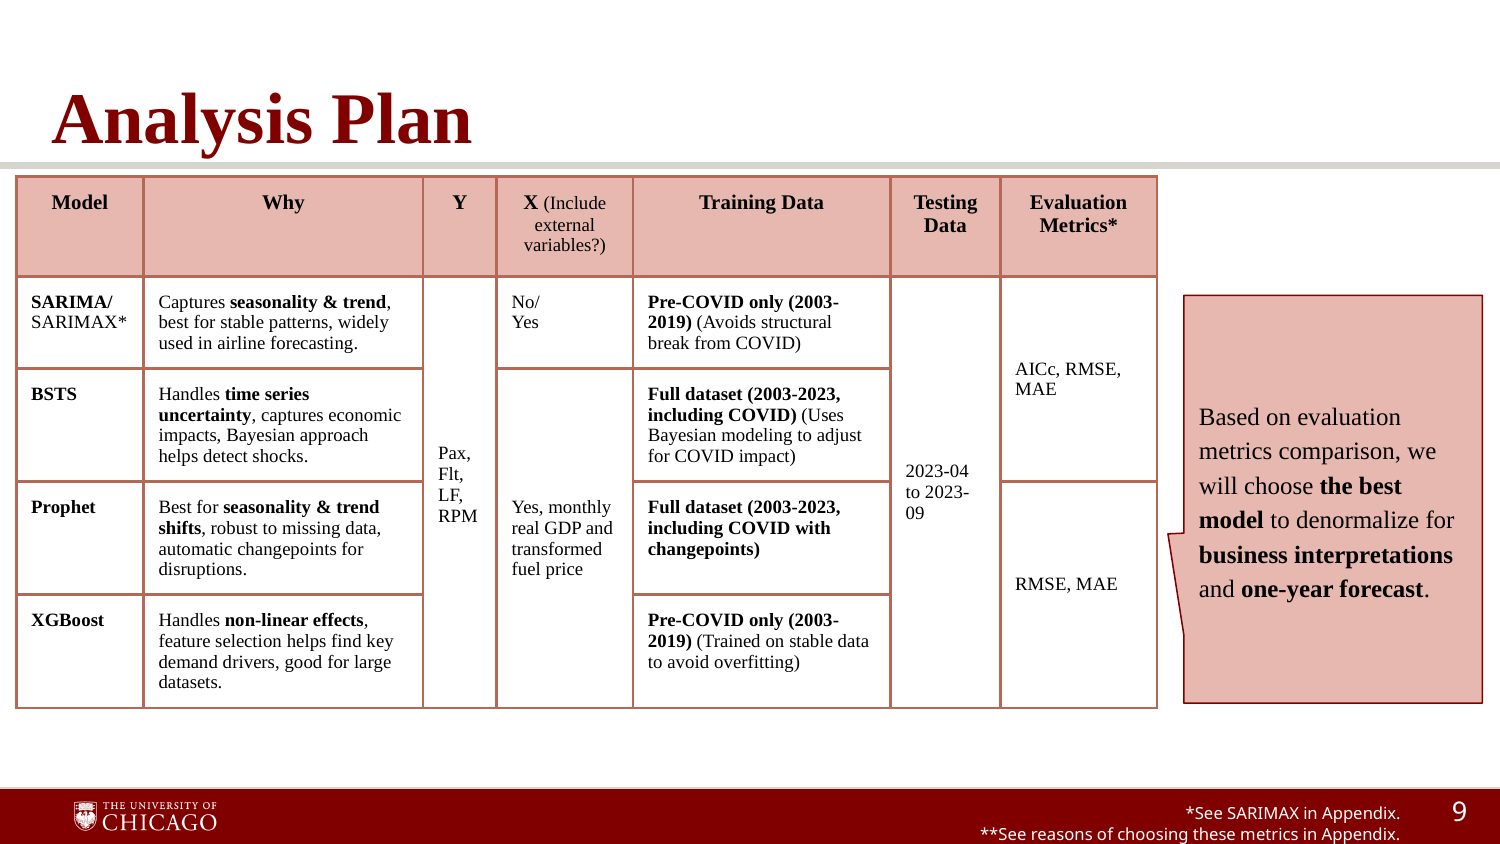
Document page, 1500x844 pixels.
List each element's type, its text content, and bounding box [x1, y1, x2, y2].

table_cell SARIMA/ SARIMAX* [18, 278, 142, 367]
table_cell Prophet [18, 483, 142, 593]
table_cell Pax, Flt, LF, RPM [424, 278, 495, 707]
table_cell Handles non-linear effects, feature selection helps find key demand drivers, good for large datasets. [145, 596, 422, 707]
table_cell No/ Yes [498, 278, 632, 367]
table_header Testing Data [892, 178, 999, 275]
picture [58, 785, 232, 844]
table_cell Full dataset (2003-2023, including COVID with changepoints) [634, 483, 889, 593]
slide_number ‹#› [1392, 779, 1483, 844]
table_cell Handles time series uncertainty, captures economic impacts, Bayesian approach helps detect shocks. [145, 370, 422, 480]
table_cell Full dataset (2003-2023, including COVID) (Uses Bayesian modeling to adjust for COVID impact) [634, 370, 889, 480]
table_cell Captures seasonality & trend, best for stable patterns, widely used in airline forecasting. [145, 278, 422, 367]
text_box *See SARIMAX in Appendix. **See reasons of choosing these metrics in Appendix. [934, 788, 1417, 827]
table_header Model [18, 178, 142, 275]
table_header Why [145, 178, 422, 275]
table_cell 2023-04 to 2023-09 [892, 278, 999, 707]
table_cell Pre-COVID only (2003-2019) (Trained on stable data to avoid overfitting) [634, 596, 889, 707]
table_header Training Data [634, 178, 889, 275]
table_header X (Include external variables?) [498, 178, 632, 275]
title Analysis Plan [51, 72, 1449, 167]
table_cell Yes, monthly real GDP and transformed fuel price [498, 370, 632, 707]
table_cell AICc, RMSE, MAE [1002, 278, 1156, 480]
table_cell Best for seasonality & trend shifts, robust to missing data, automatic changepoints for disruptions. [145, 483, 422, 593]
table_header Y [424, 178, 495, 275]
table_header Evaluation Metrics* [1002, 178, 1156, 275]
table_cell RMSE, MAE [1002, 483, 1156, 707]
table_cell XGBoost [18, 596, 142, 707]
table_cell Pre-COVID only (2003-2019) (Avoids structural break from COVID) [634, 278, 889, 367]
table_cell BSTS [18, 370, 142, 480]
text_box Based on evaluation metrics comparison, we will choose the best model to denormalize for business interpretations and one-year forecast. [1167, 295, 1483, 704]
